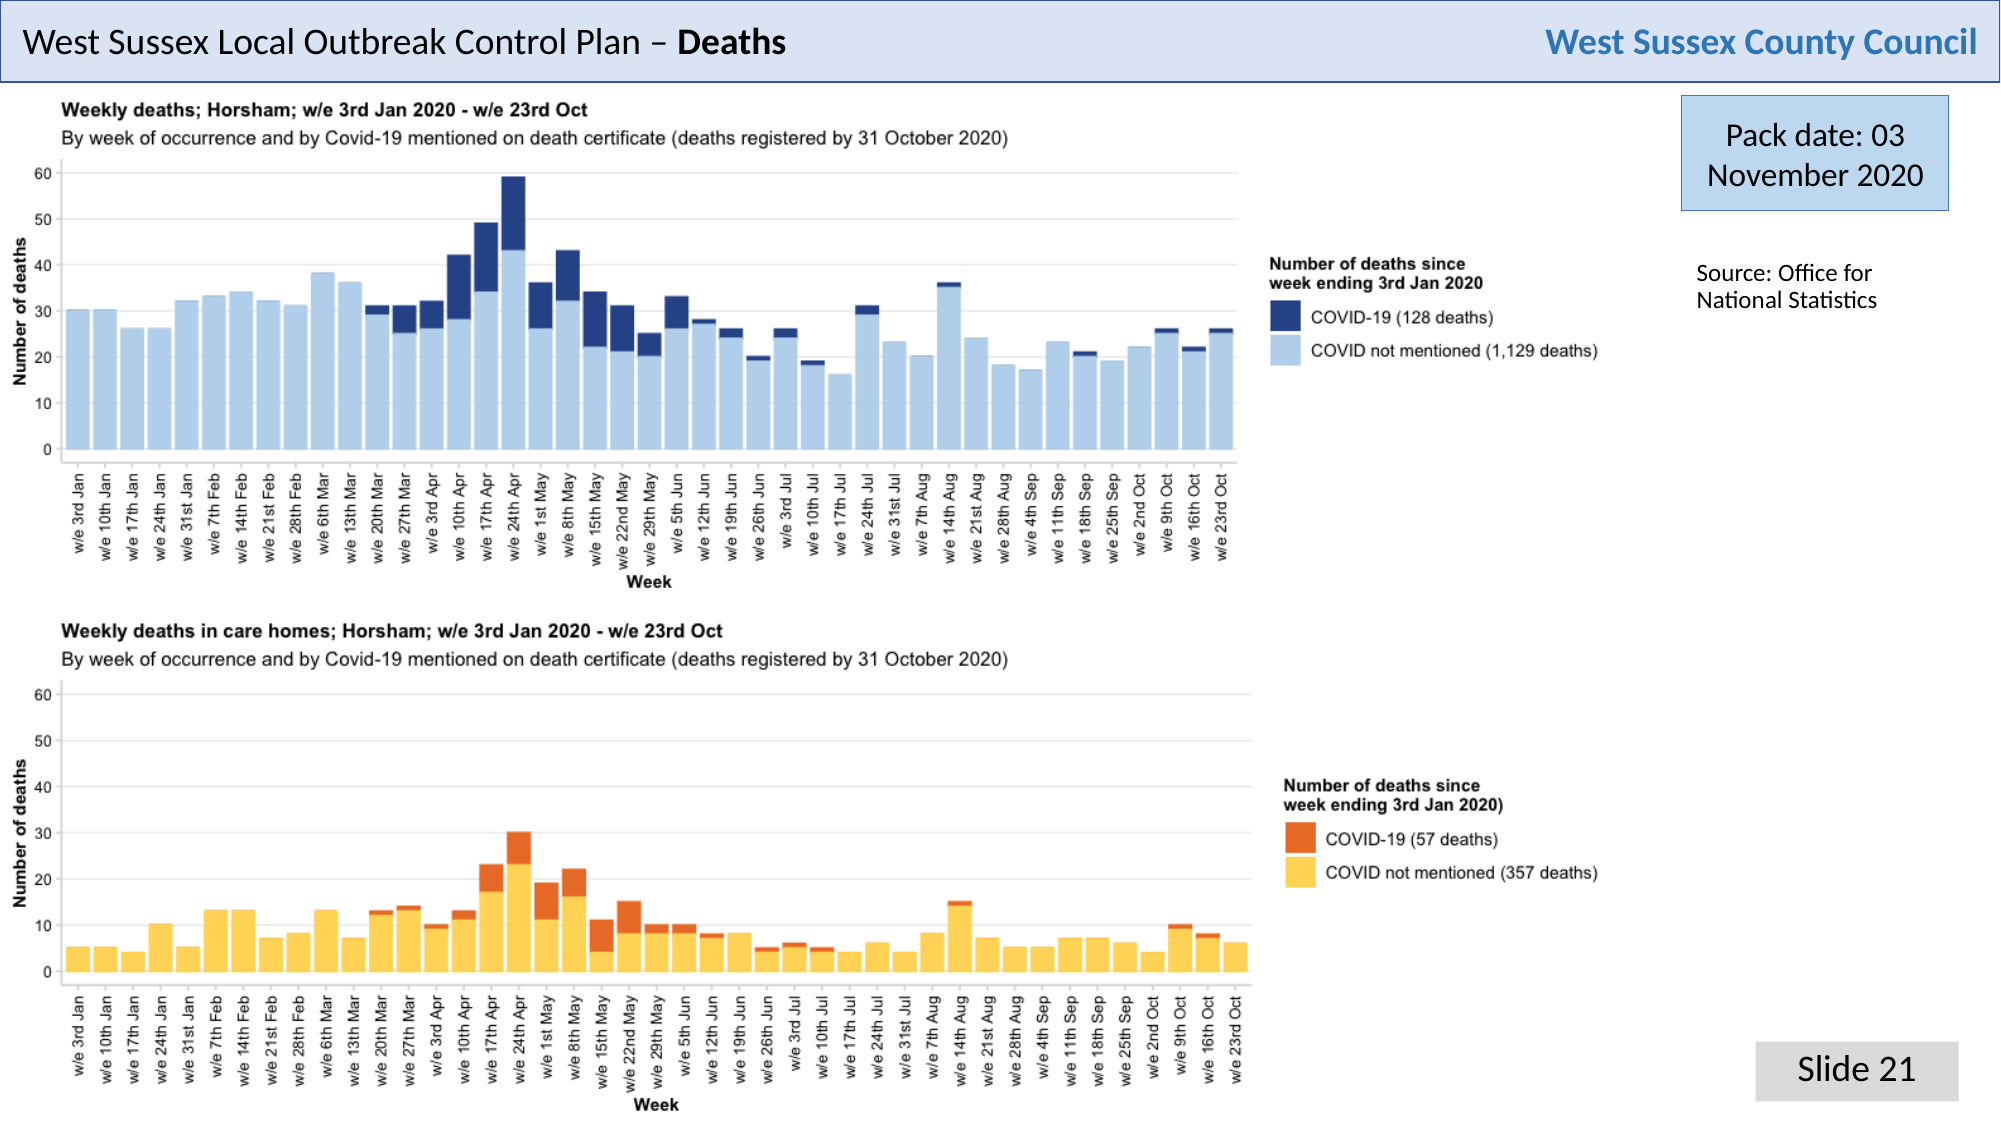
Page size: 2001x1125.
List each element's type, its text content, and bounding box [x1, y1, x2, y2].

picture [3, 91, 1619, 602]
picture [3, 612, 1619, 1125]
list Source: Office for National Statistics [1681, 252, 1959, 289]
list Slide 21 [1755, 1041, 1959, 1102]
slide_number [1681, 95, 1949, 211]
